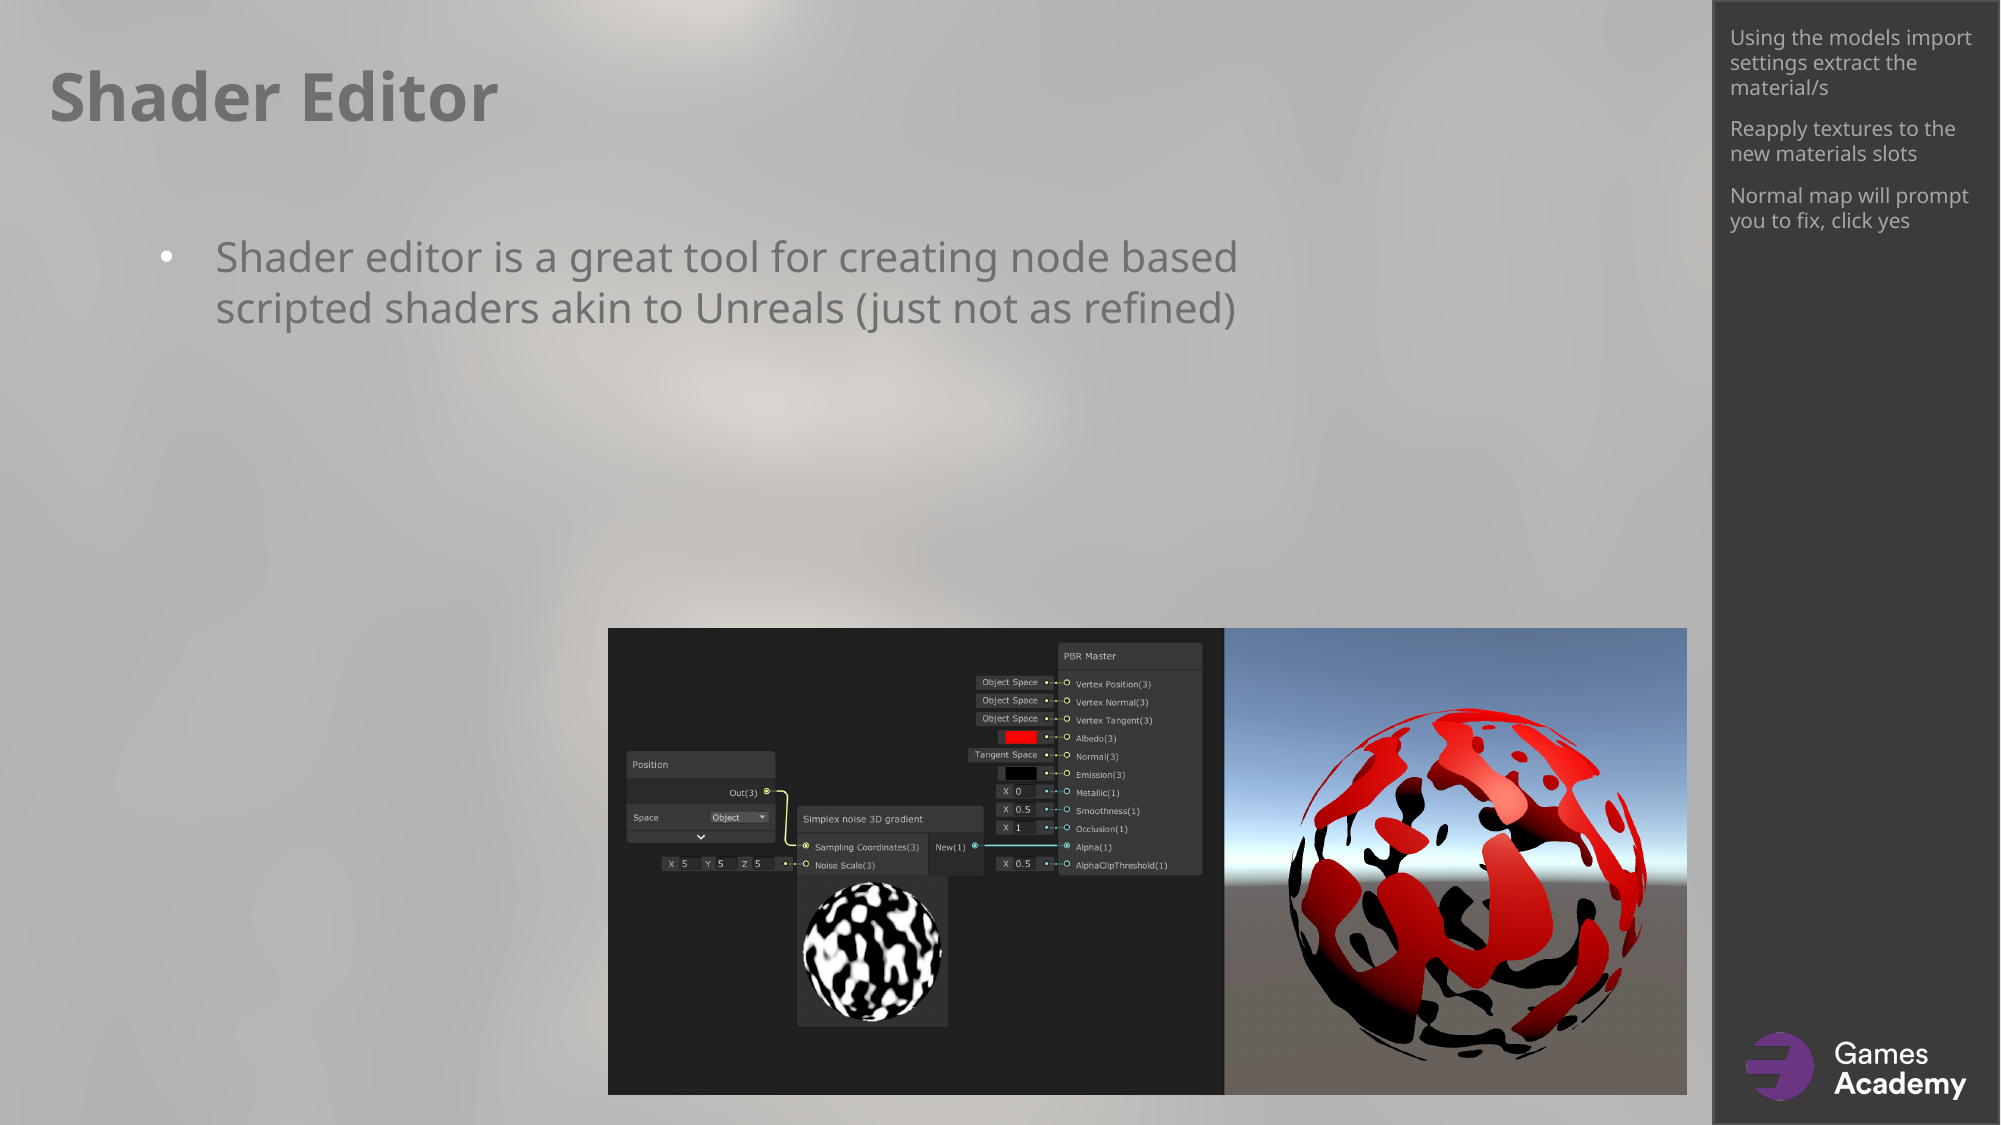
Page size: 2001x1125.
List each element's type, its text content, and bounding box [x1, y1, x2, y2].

picture [608, 628, 1687, 1095]
list Using the models import settings extract the material/s Reapply textures to the new materials slots Normal map will prompt you to fix, click yes [1715, 16, 2000, 895]
list Shader editor is a great tool for creating node based scripted shaders akin to Unreals (just not as refined) [144, 223, 1394, 1038]
list Shader Editor [34, 30, 1035, 161]
picture [1743, 1029, 1971, 1119]
